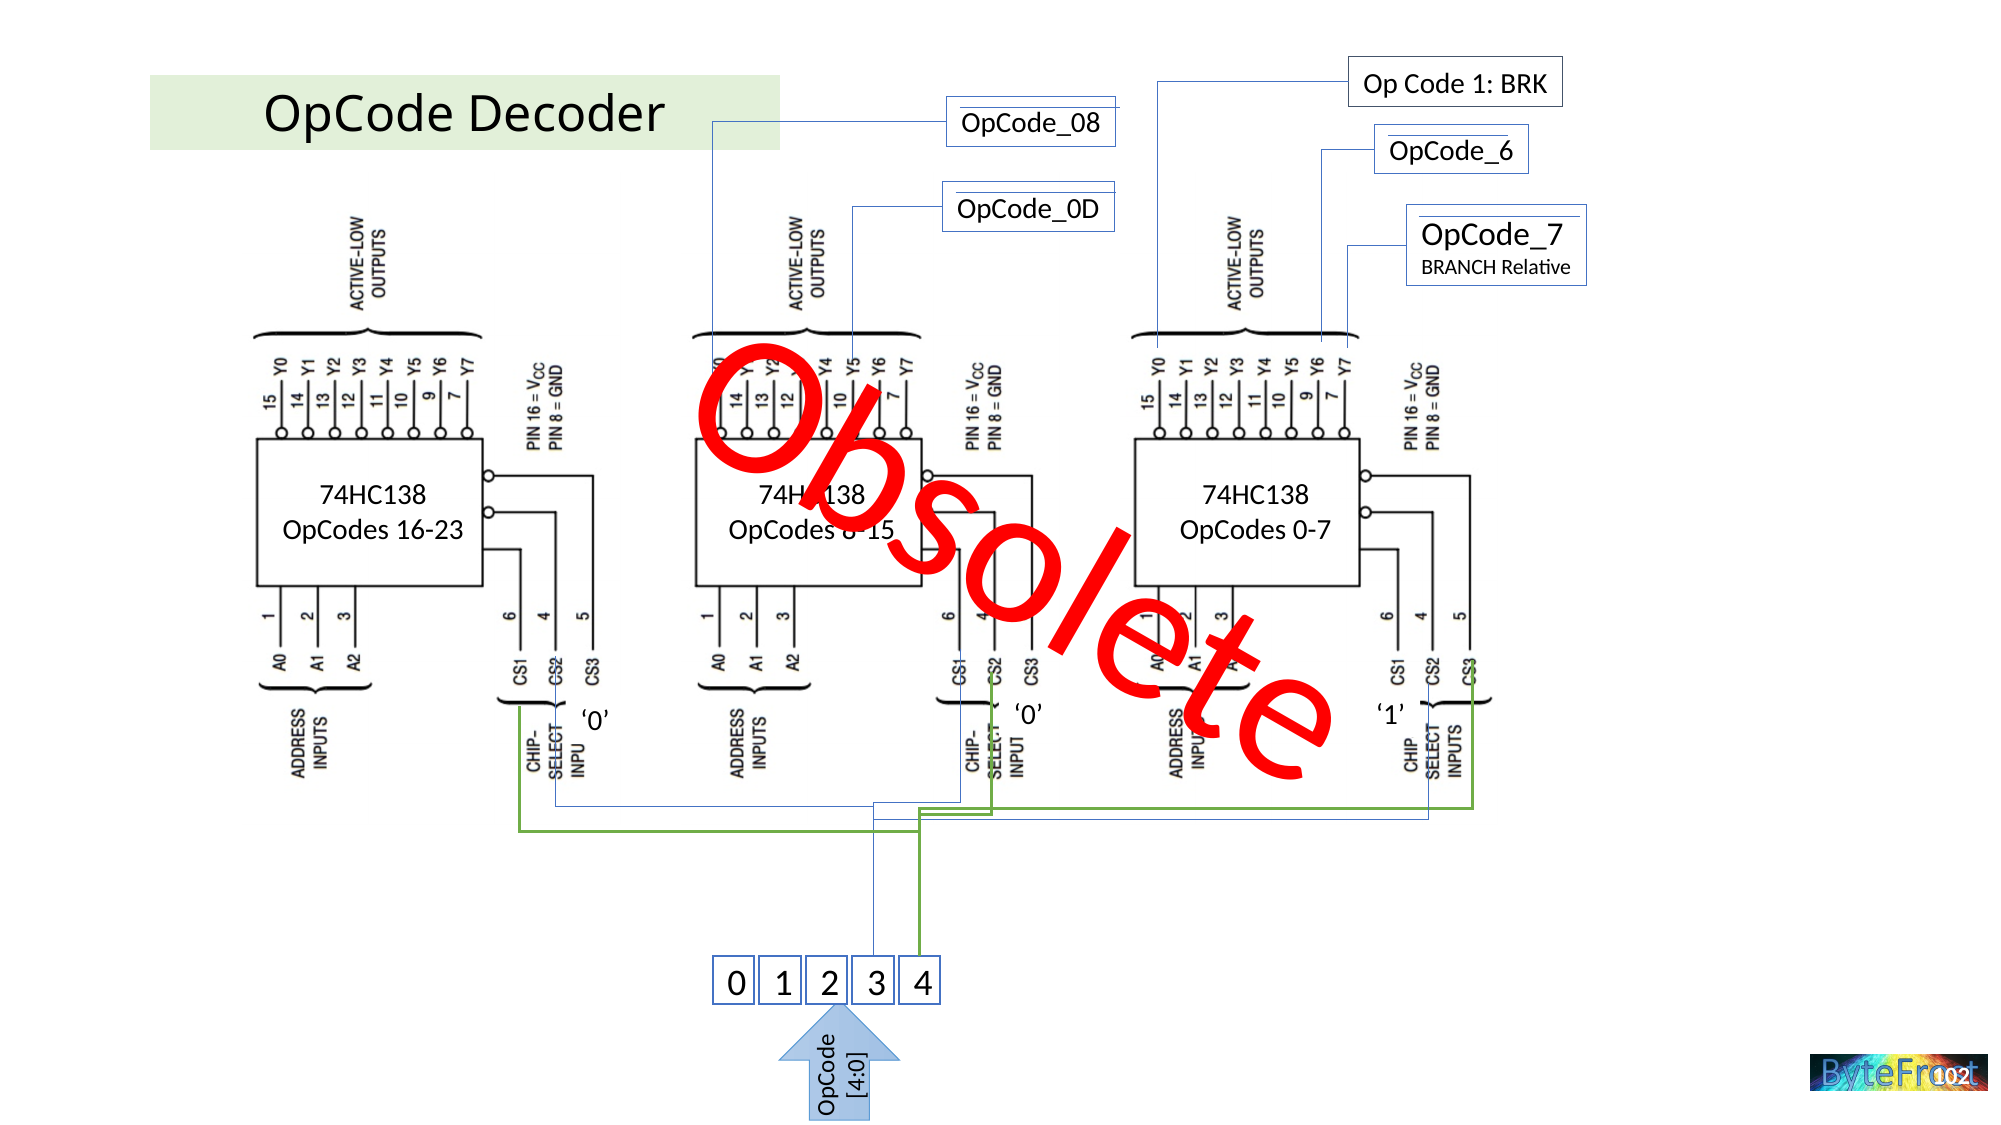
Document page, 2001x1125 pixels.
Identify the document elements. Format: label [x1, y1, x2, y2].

picture [1810, 1054, 1988, 1091]
text_box [1348, 56, 1563, 107]
text_box [242, 96, 1589, 1121]
text_box [1535, 1044, 1986, 1105]
title [150, 75, 780, 150]
title [713, 122, 780, 134]
